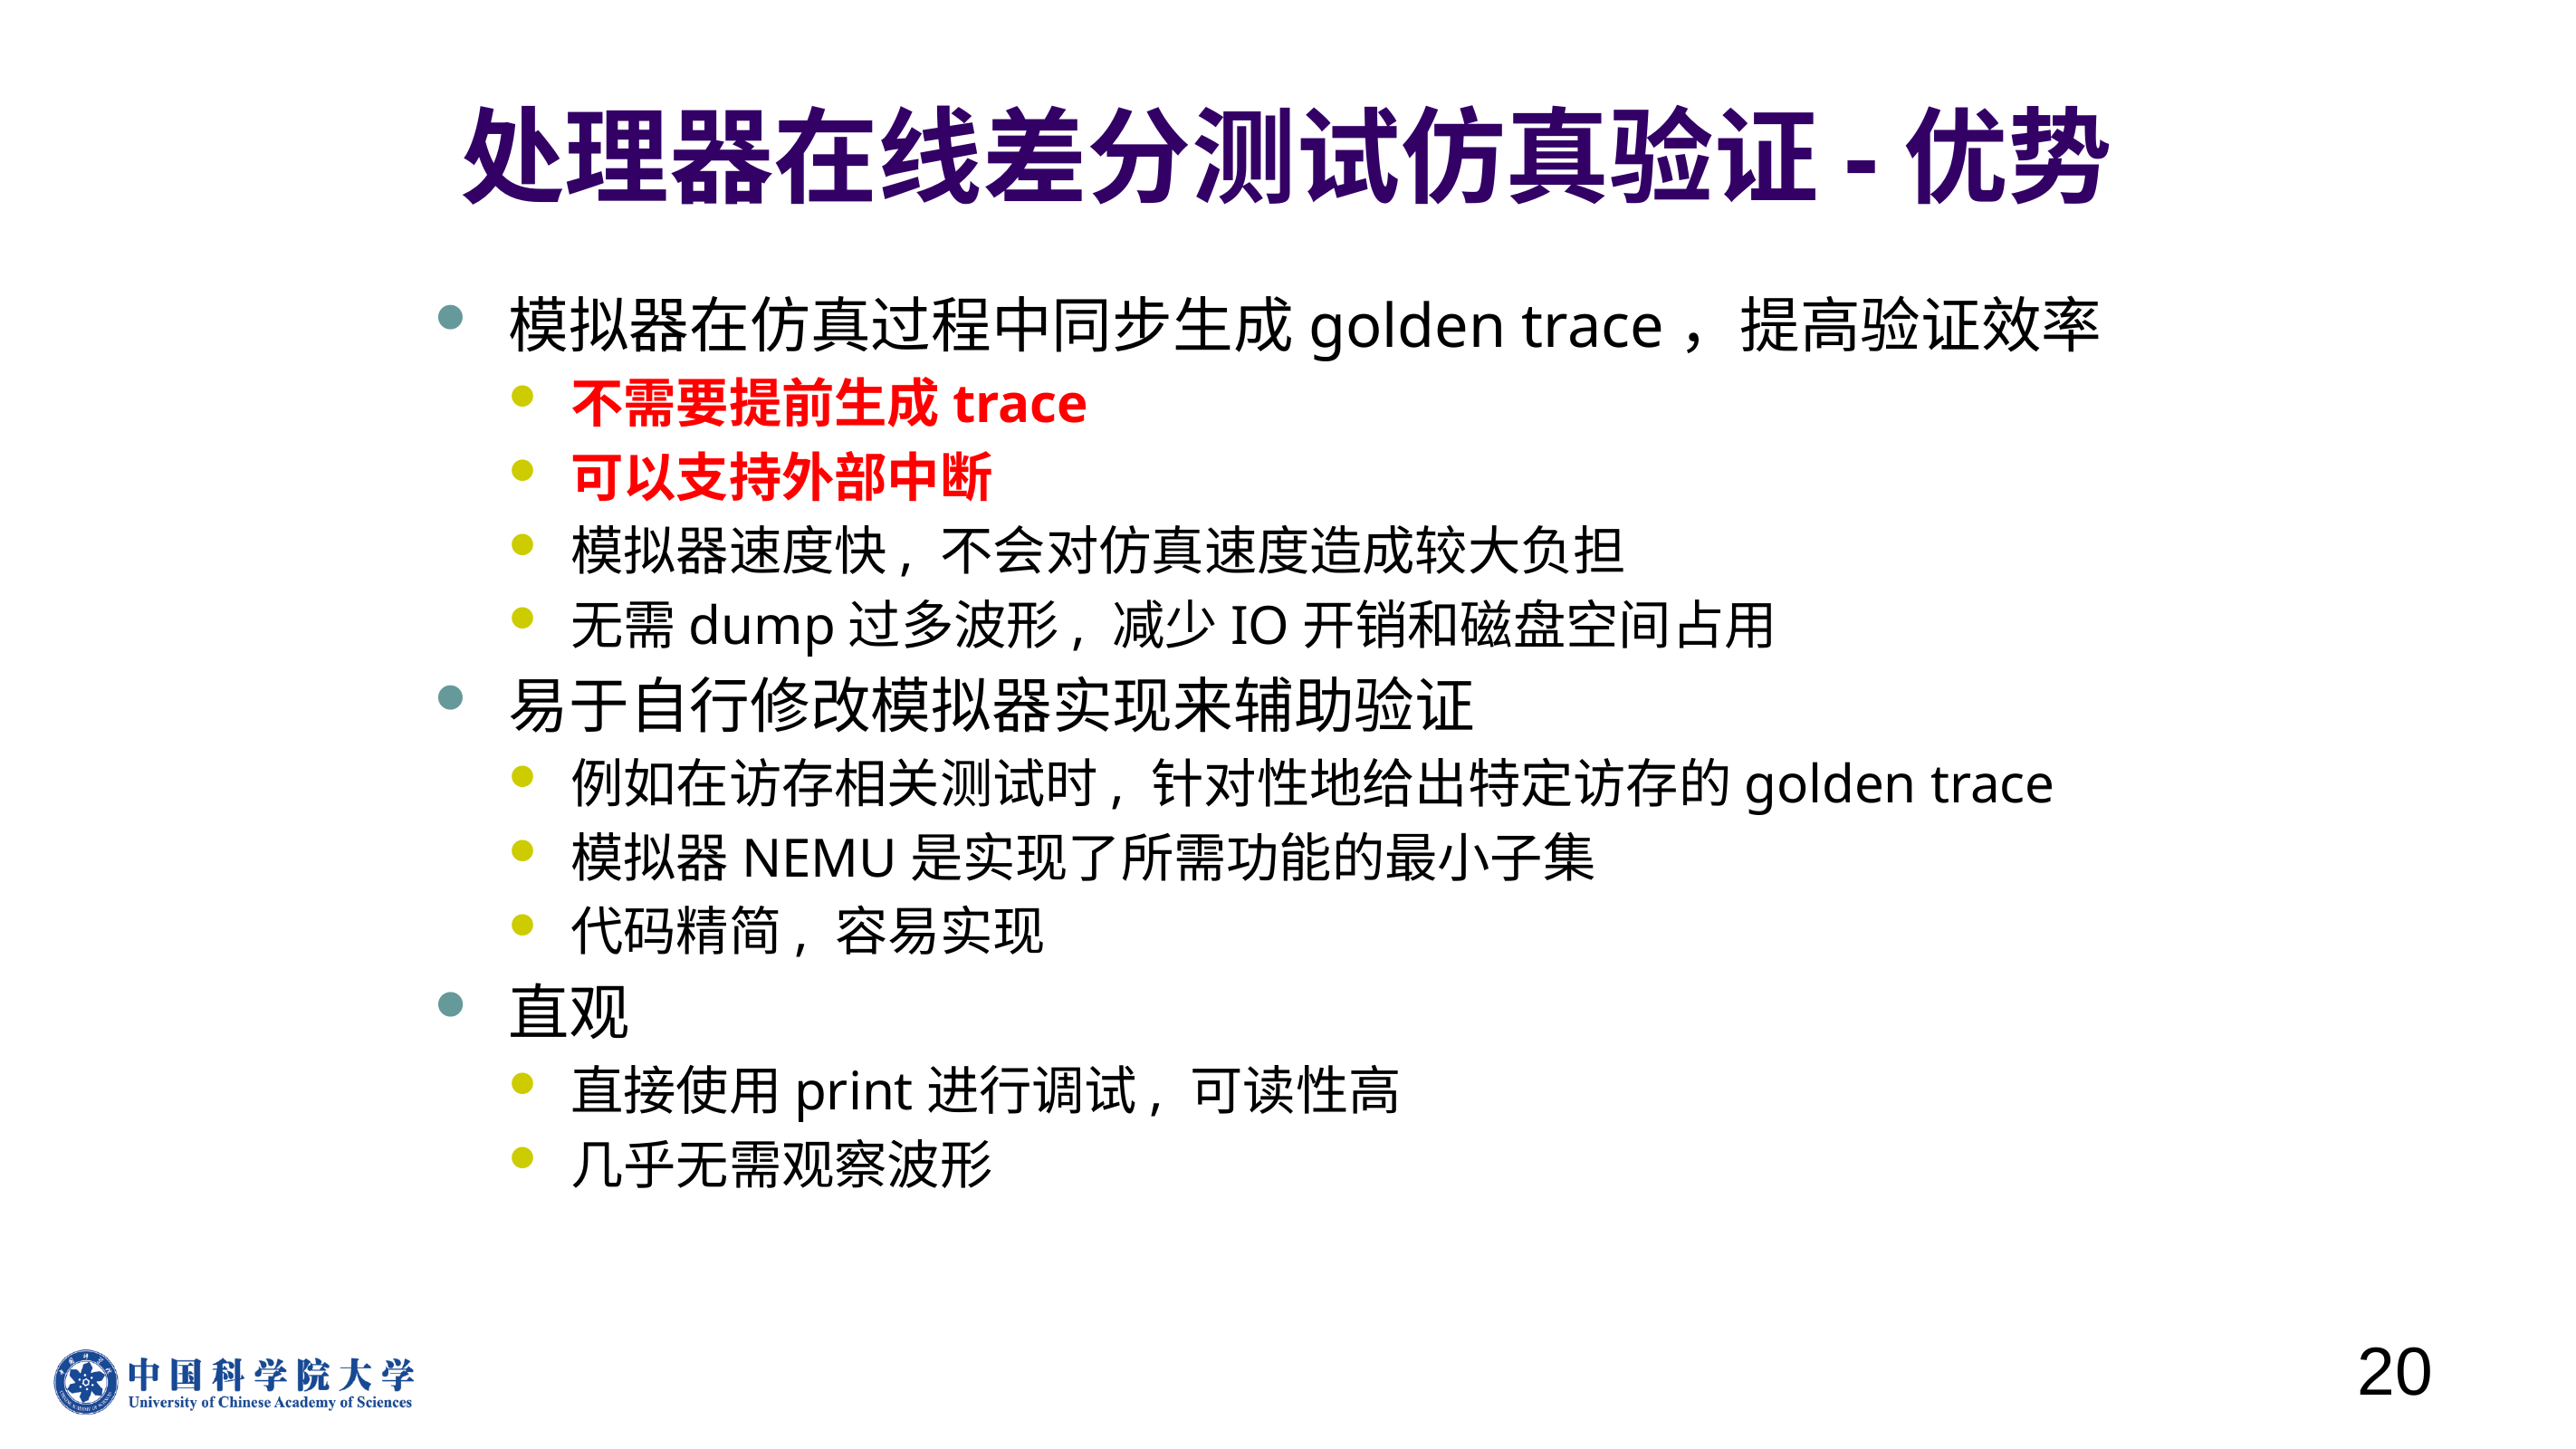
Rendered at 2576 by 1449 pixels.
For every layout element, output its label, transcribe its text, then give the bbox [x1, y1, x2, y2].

slide_number 20 [1845, 1319, 2447, 1417]
picture [53, 1349, 414, 1415]
title 处理器在线差分测试仿真验证-优势 [129, 25, 2444, 223]
text_box 模拟器在仿真过程中同步生成golden trace，提高验证效率 不需要提前生成trace 可以支持外部中断 模拟器速度快, 不会对仿真速度造成较大负担 无需dump过多波形, 减少IO开销和磁盘空间占用 易于自行修改模拟器实现来辅助验证 例如在访存相关测试时, 针对性地给出特定访存的golden trace 模拟器NEMU是实现了所需功能的最小子集 代码精简, 容易实现 直观 直接使用print进行调试, 可读性高 几乎无需观察波形 [348, 279, 2227, 1276]
